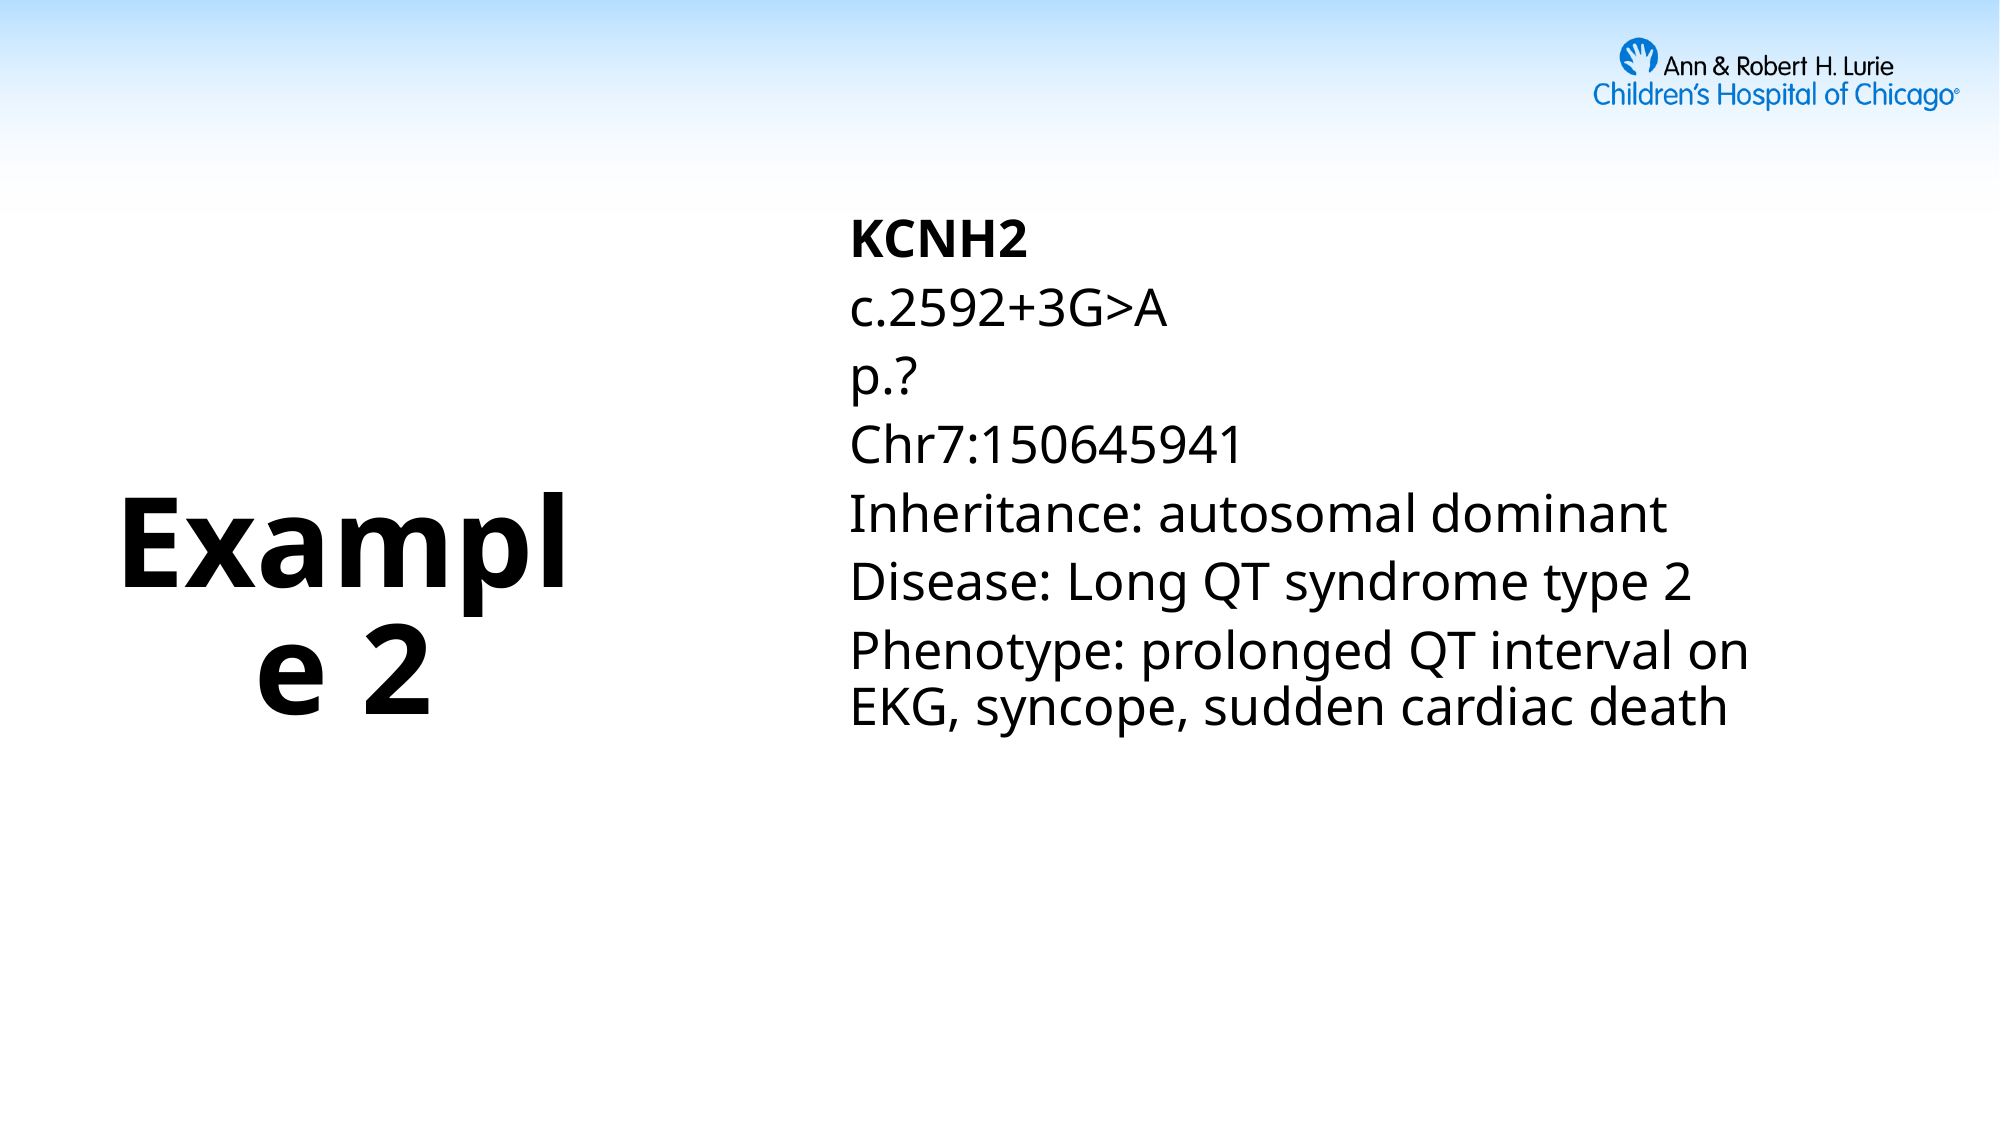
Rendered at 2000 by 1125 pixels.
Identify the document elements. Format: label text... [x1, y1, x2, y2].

picture [1555, 0, 2000, 148]
title Example 2 [112, 425, 575, 741]
list KCNH2 c.2592+3G>A p.? Chr7:150645941 Inheritance: autosomal dominant Disease: Long QT syndrome type 2 Phenotype: prolonged QT interval on EKG, syncope, sudden cardiac death [849, 212, 1863, 975]
